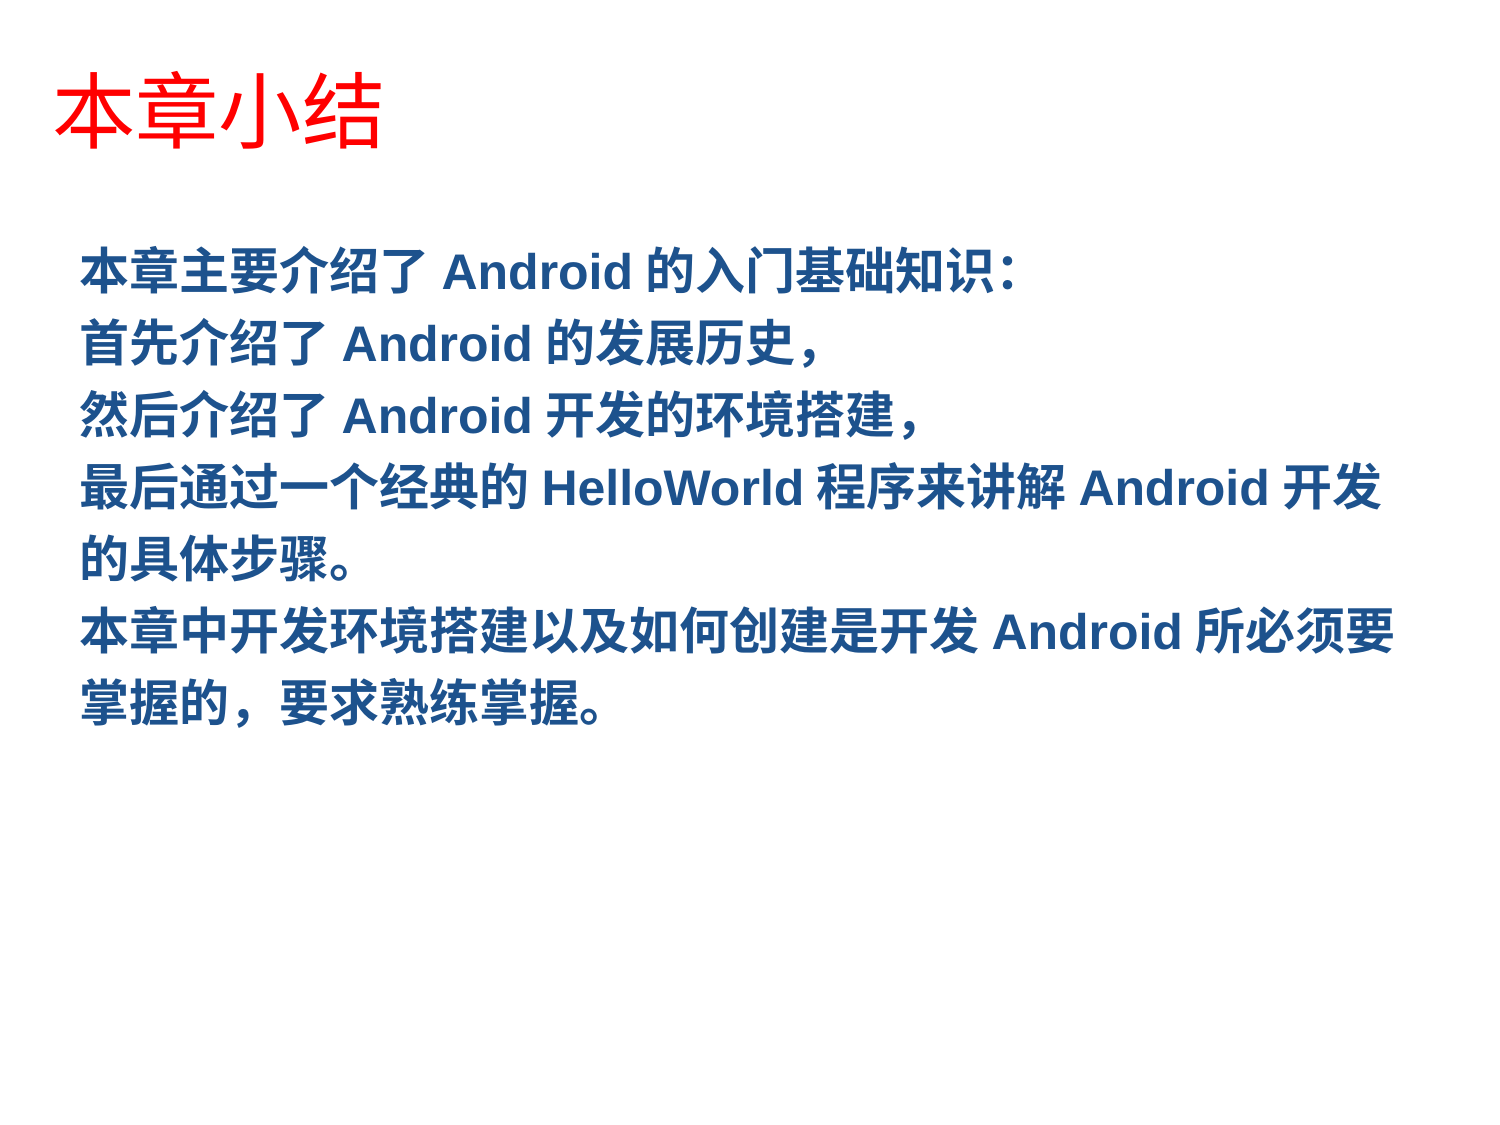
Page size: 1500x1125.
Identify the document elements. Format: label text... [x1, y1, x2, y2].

title 本章小结 [37, 37, 1100, 180]
text_box 本章主要介绍了Android的入门基础知识： 首先介绍了Android的发展历史， 然后介绍了Android开发的环境搭建， 最后通过一个经典的HelloWorld程序来讲解Android开发的具体步骤。 本章中开发环境搭建以及如何创建是开发Android所必须要掌握的，要求熟练掌握。 [64, 219, 1436, 739]
